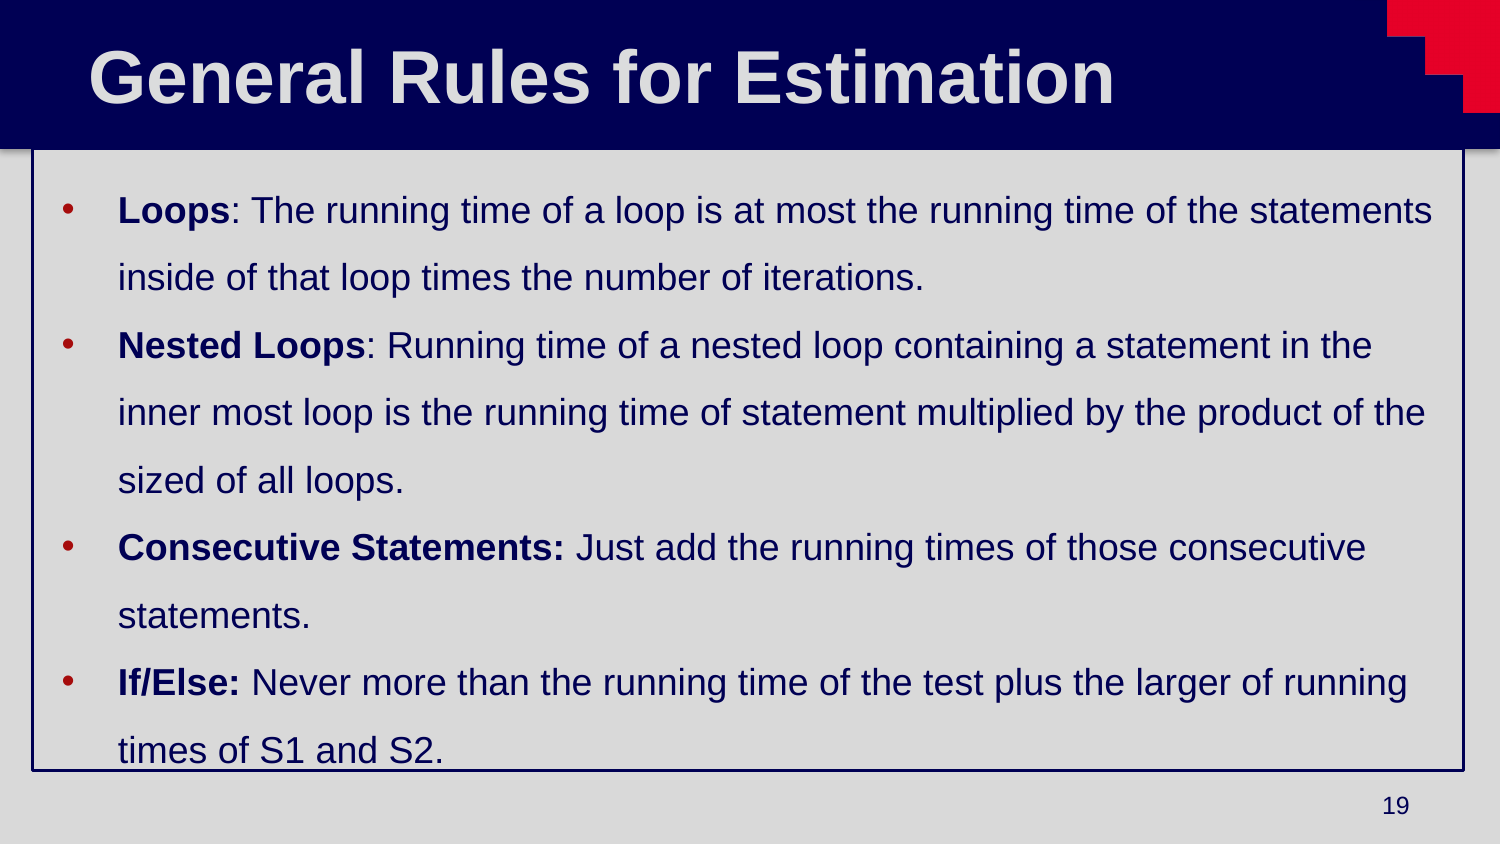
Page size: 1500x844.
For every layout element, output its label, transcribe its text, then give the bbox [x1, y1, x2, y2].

slide_number 19 [1074, 782, 1425, 827]
title General Rules for Estimation [0, 0, 1356, 150]
list Loops: The running time of a loop is at most the running time of the statements inside of that loop times the number of iterations. Nested Loops: Running time of a nested loop containing a statement in the inner most loop is the running time of statement multiplied by the product of the sized of all loops. Consecutive Statements: Just add the running times of those consecutive statements. If/Else: Never more than the running time of the test plus the larger of running times of S1 and S2. [31, 146, 1465, 772]
picture [1387, 0, 1500, 113]
